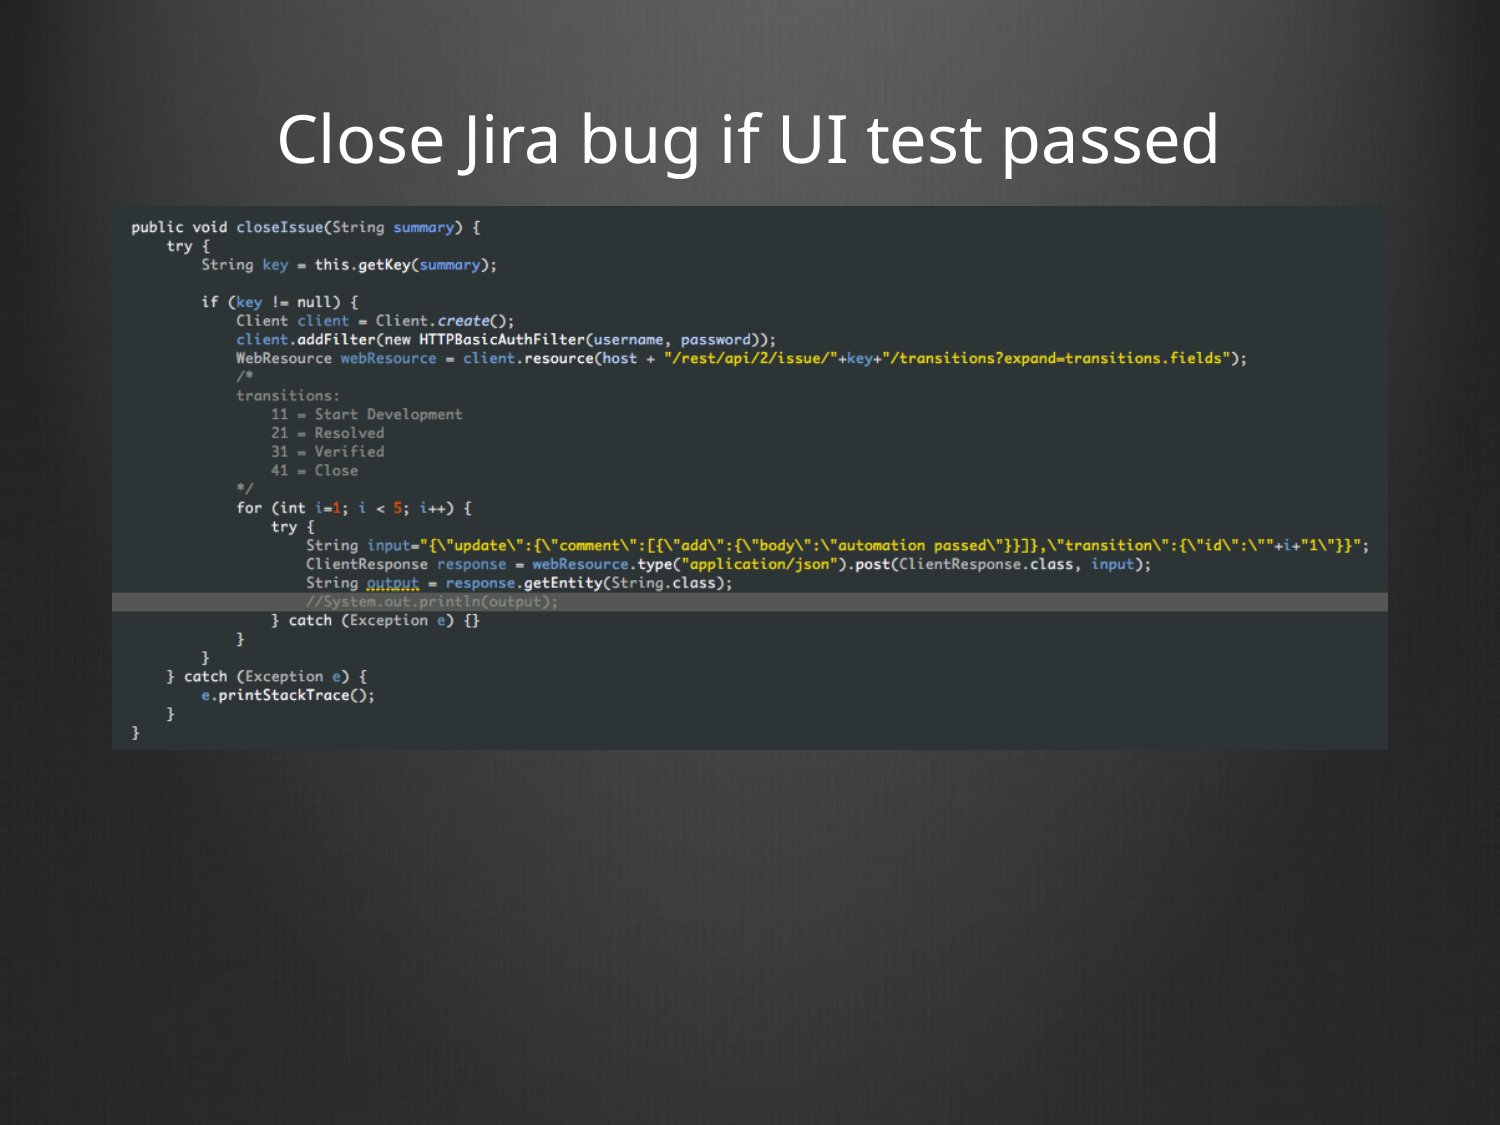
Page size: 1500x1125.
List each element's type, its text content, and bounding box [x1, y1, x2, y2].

title Close Jira bug if UI test passed [112, 19, 1388, 206]
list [112, 207, 1388, 750]
